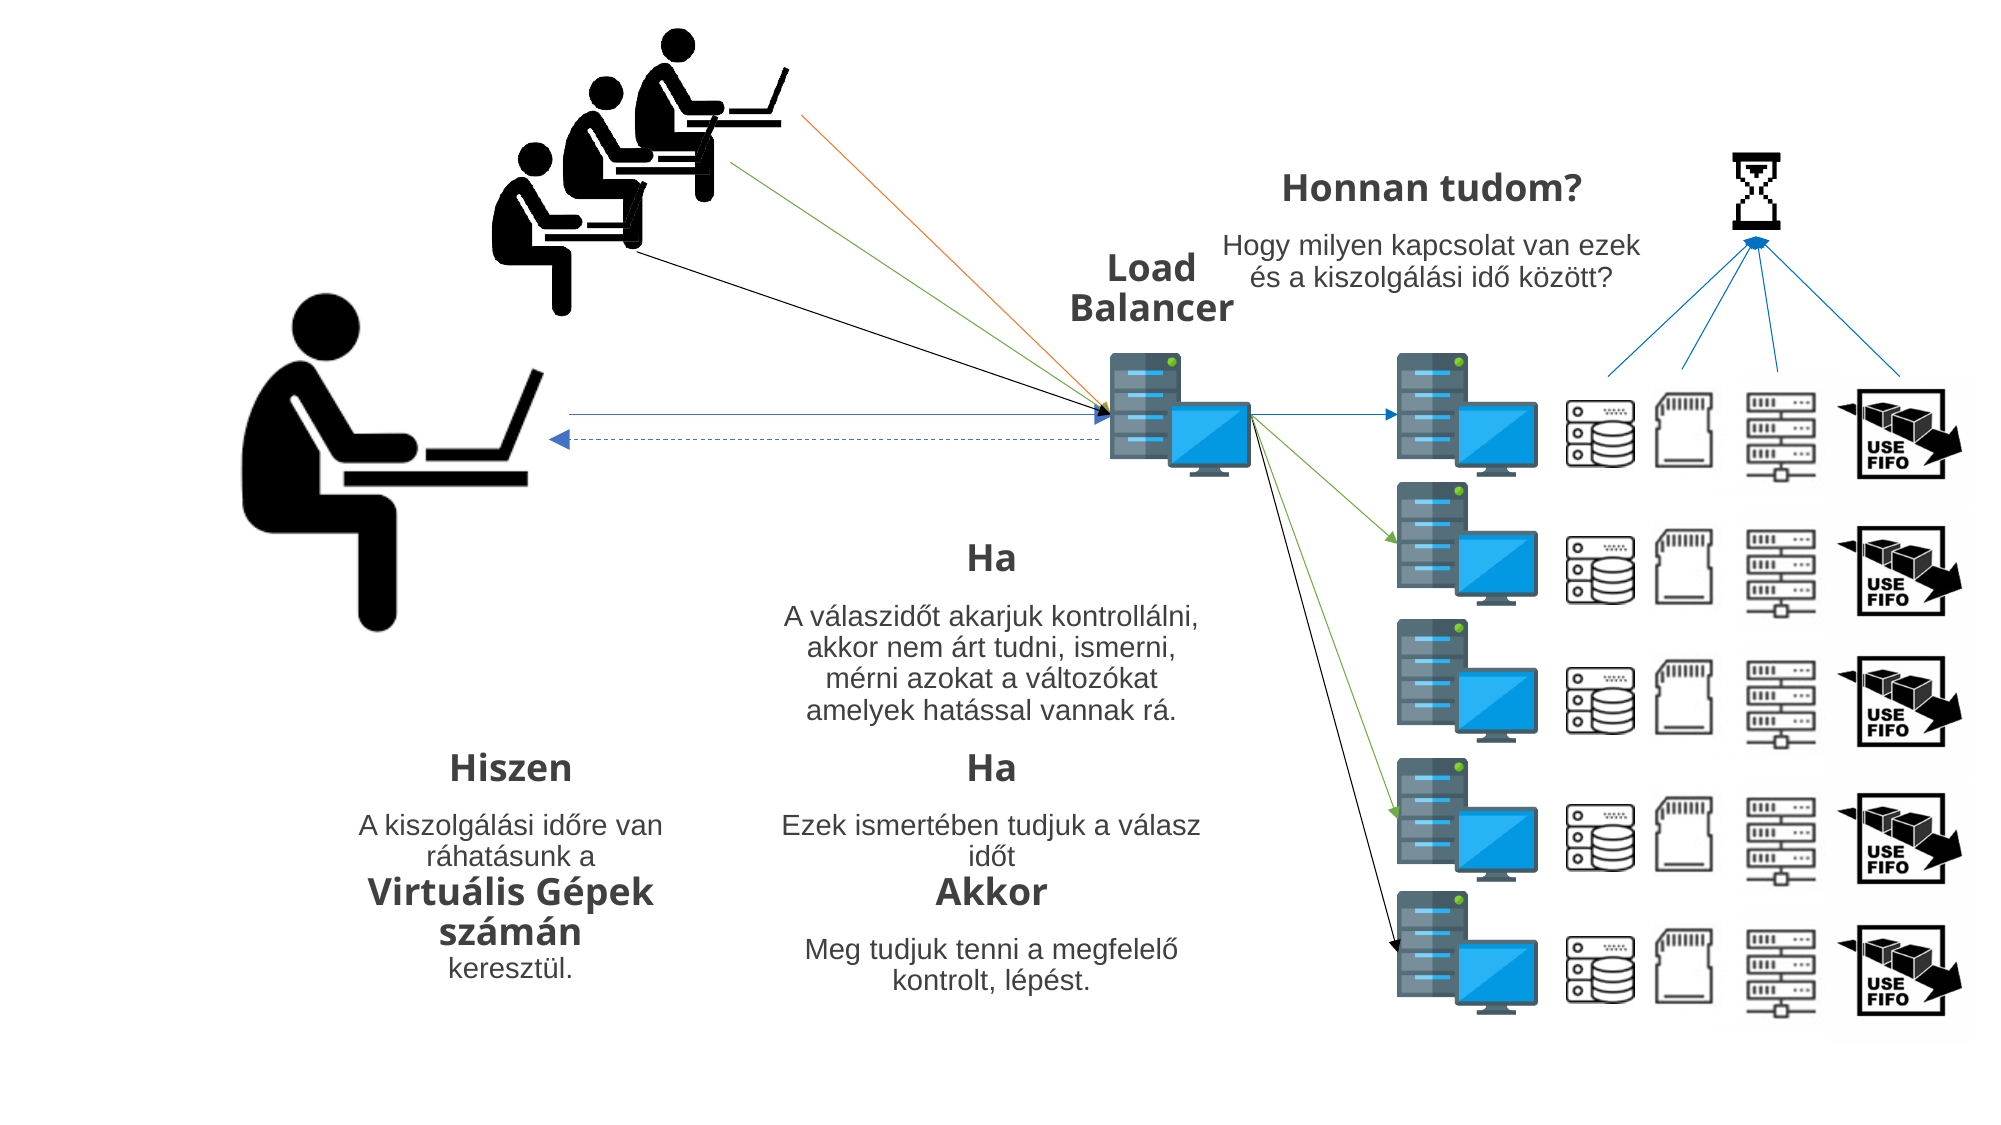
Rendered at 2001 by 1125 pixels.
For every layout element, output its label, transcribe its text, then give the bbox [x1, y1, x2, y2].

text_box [1757, 236, 1778, 372]
text_box Ha Ezek ismertében tudjuk a válasz időt Akkor Meg tudjuk tenni a megfelelő kontrolt, lépést. [775, 748, 1209, 1019]
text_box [1566, 369, 1974, 506]
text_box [1250, 820, 1398, 953]
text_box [1250, 415, 1398, 545]
text_box Ha A válaszidőt akarjuk kontrollálni, akkor nem árt tudni, ismerni, mérni azokat a változókat amelyek hatással vannak rá. [775, 539, 1209, 748]
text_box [1757, 236, 1900, 377]
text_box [730, 162, 1111, 251]
text_box Hiszen A kiszolgálási időre van ráhatásunk a Virtuális Gépek számán keresztül. [294, 748, 728, 1019]
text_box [1566, 773, 1974, 905]
picture [1110, 344, 1251, 485]
text_box Honnan tudom? Hogy milyen kapcsolat van ezek és a kiszolgálási idő között? [1215, 169, 1649, 310]
picture [1711, 145, 1802, 237]
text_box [1566, 636, 1974, 773]
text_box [1566, 905, 1974, 1045]
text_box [1607, 236, 1757, 377]
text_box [1250, 545, 1398, 820]
picture [216, 24, 802, 640]
text_box Load Balancer [1111, 248, 1318, 338]
picture [1397, 344, 1538, 1023]
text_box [1566, 506, 1974, 636]
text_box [801, 115, 1111, 162]
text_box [636, 251, 1111, 415]
